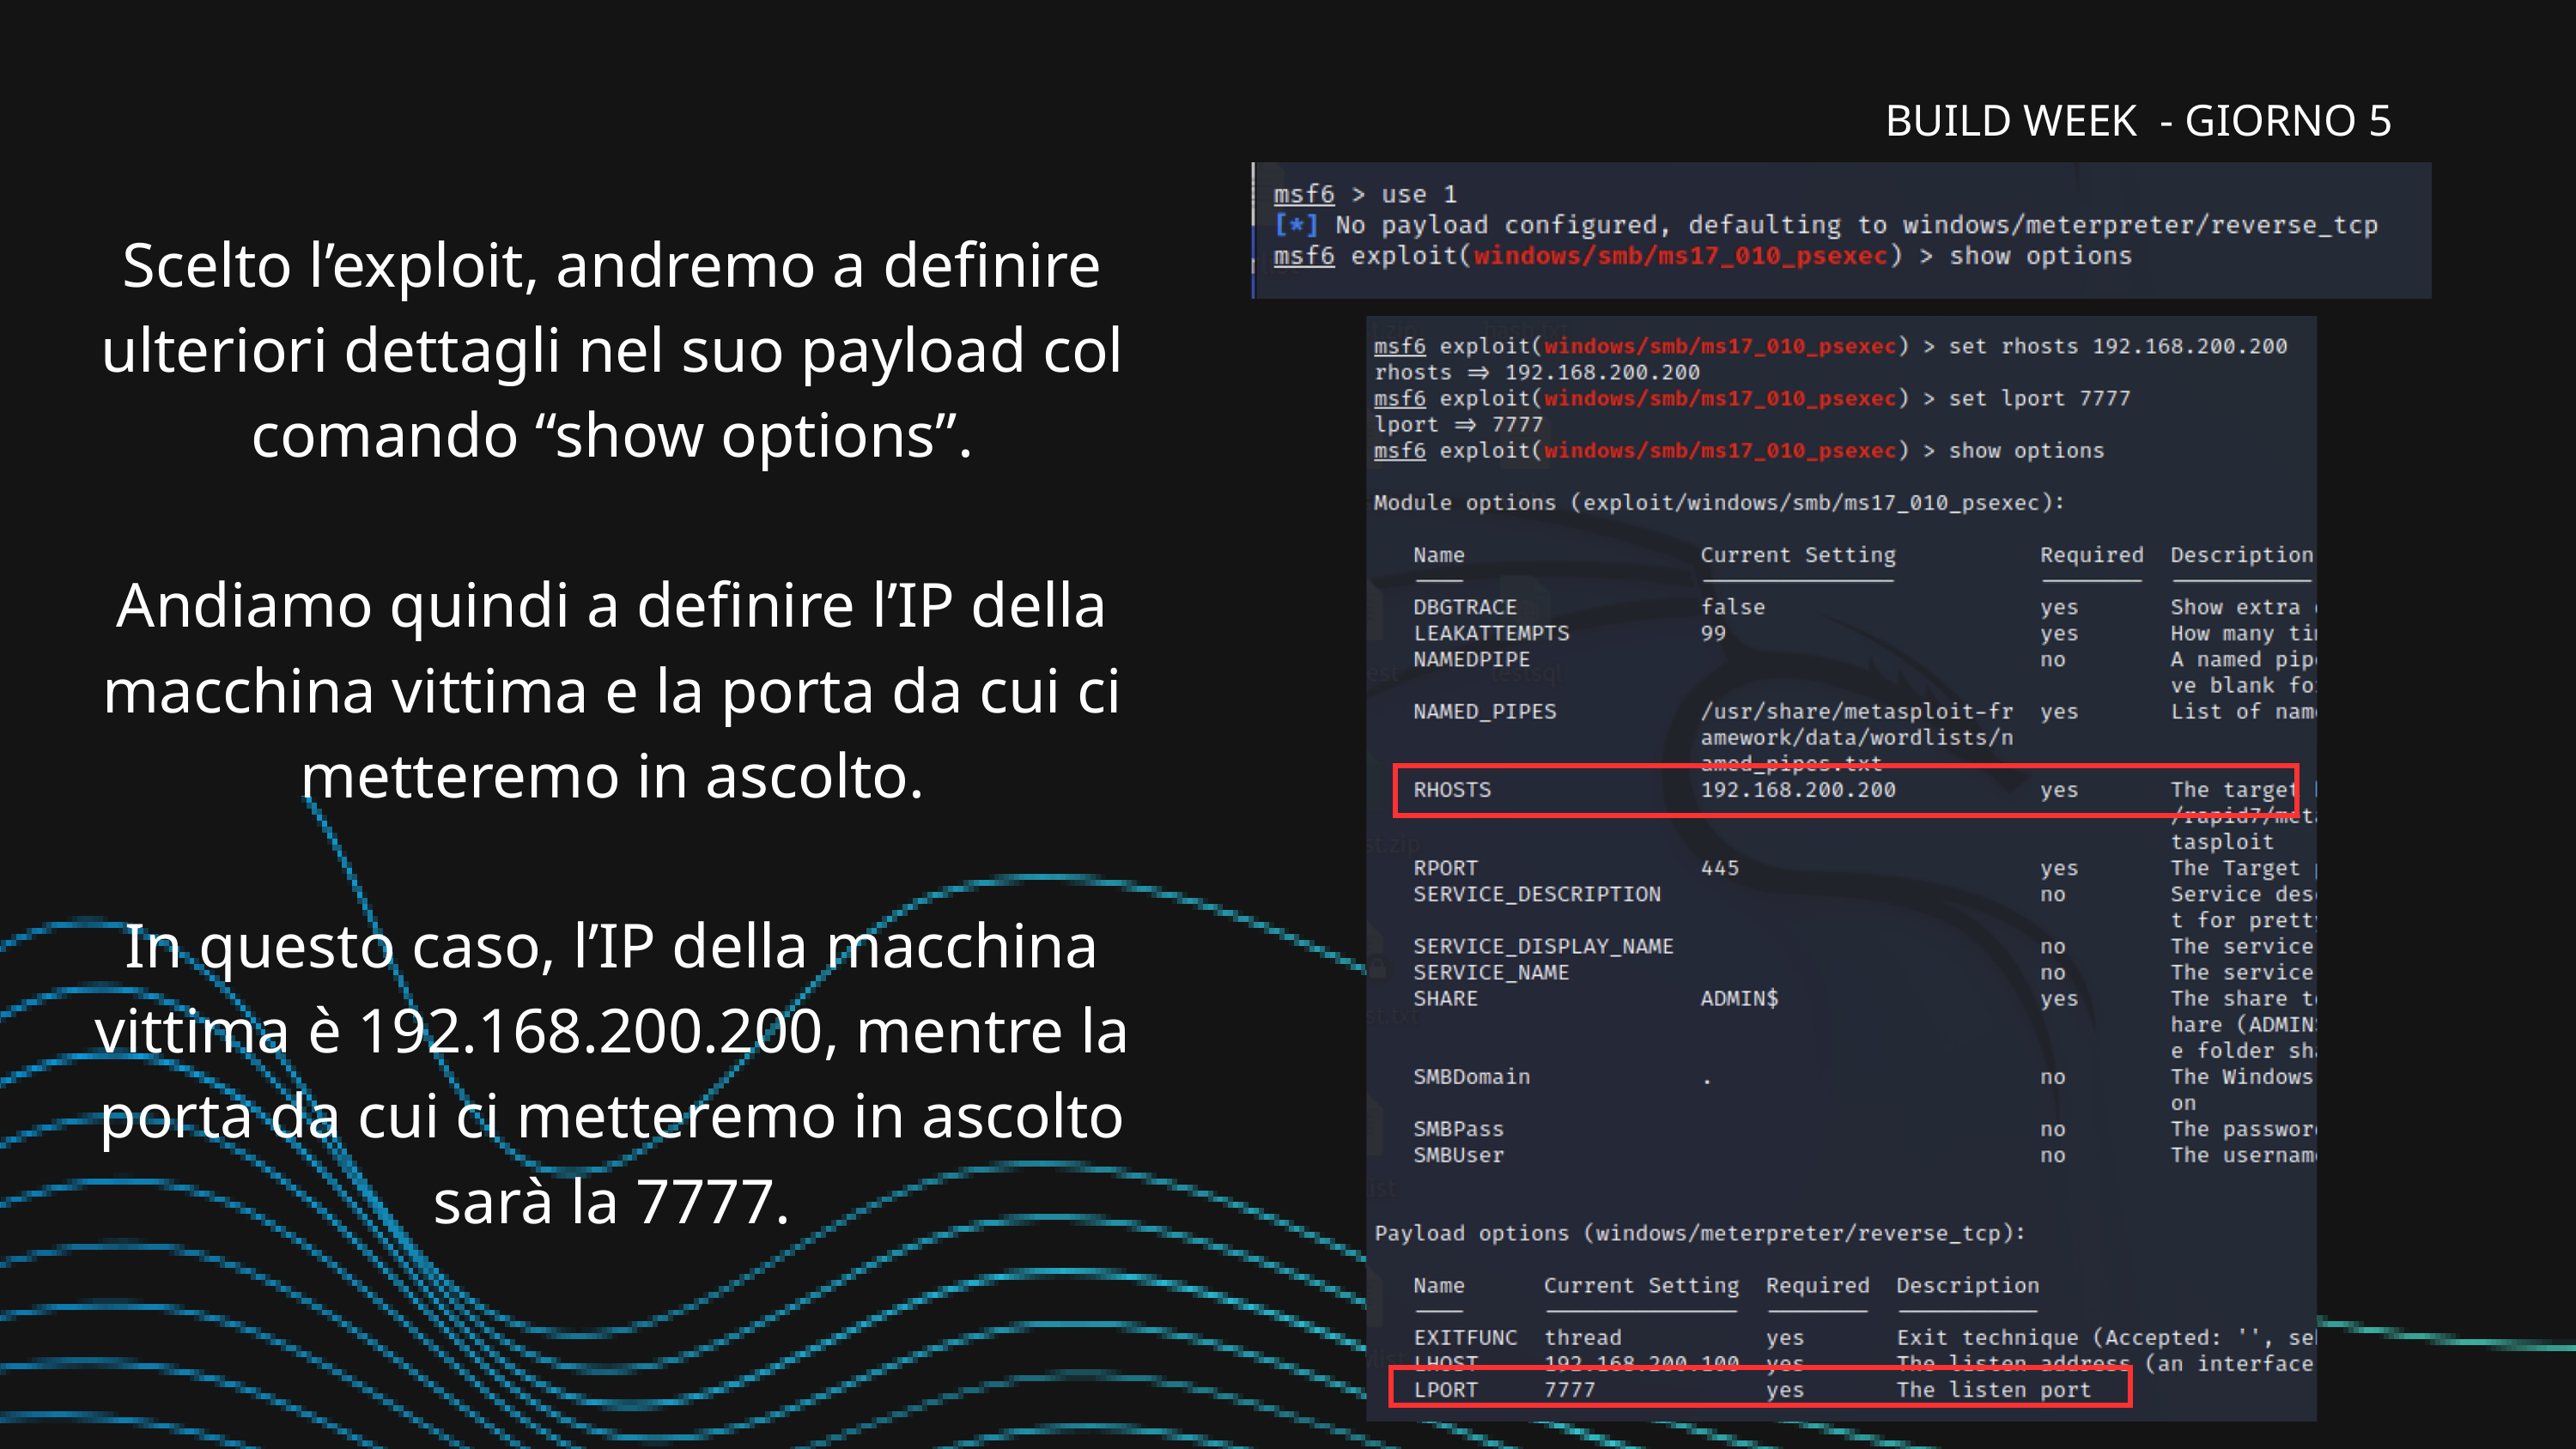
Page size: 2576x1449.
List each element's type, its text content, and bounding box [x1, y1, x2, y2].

text_box [0, 642, 2576, 1449]
text_box [1251, 162, 2433, 299]
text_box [1395, 765, 2298, 815]
text_box Scelto l’exploit, andremo a definire ulteriori dettagli nel suo payload col comando “show options”. Andiamo quindi a definire l’IP della macchina vittima e la porta da cui ci metteremo in ascolto. In questo caso, l’IP della macchina vittima è 192.168.200.200, mentre la porta da cui ci metteremo in ascolto sarà la 7777. [92, 214, 1133, 1235]
text_box [1366, 316, 2318, 1422]
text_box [1390, 1367, 2131, 1406]
text_box BUILD WEEK - GIORNO 5 [1885, 96, 2432, 145]
